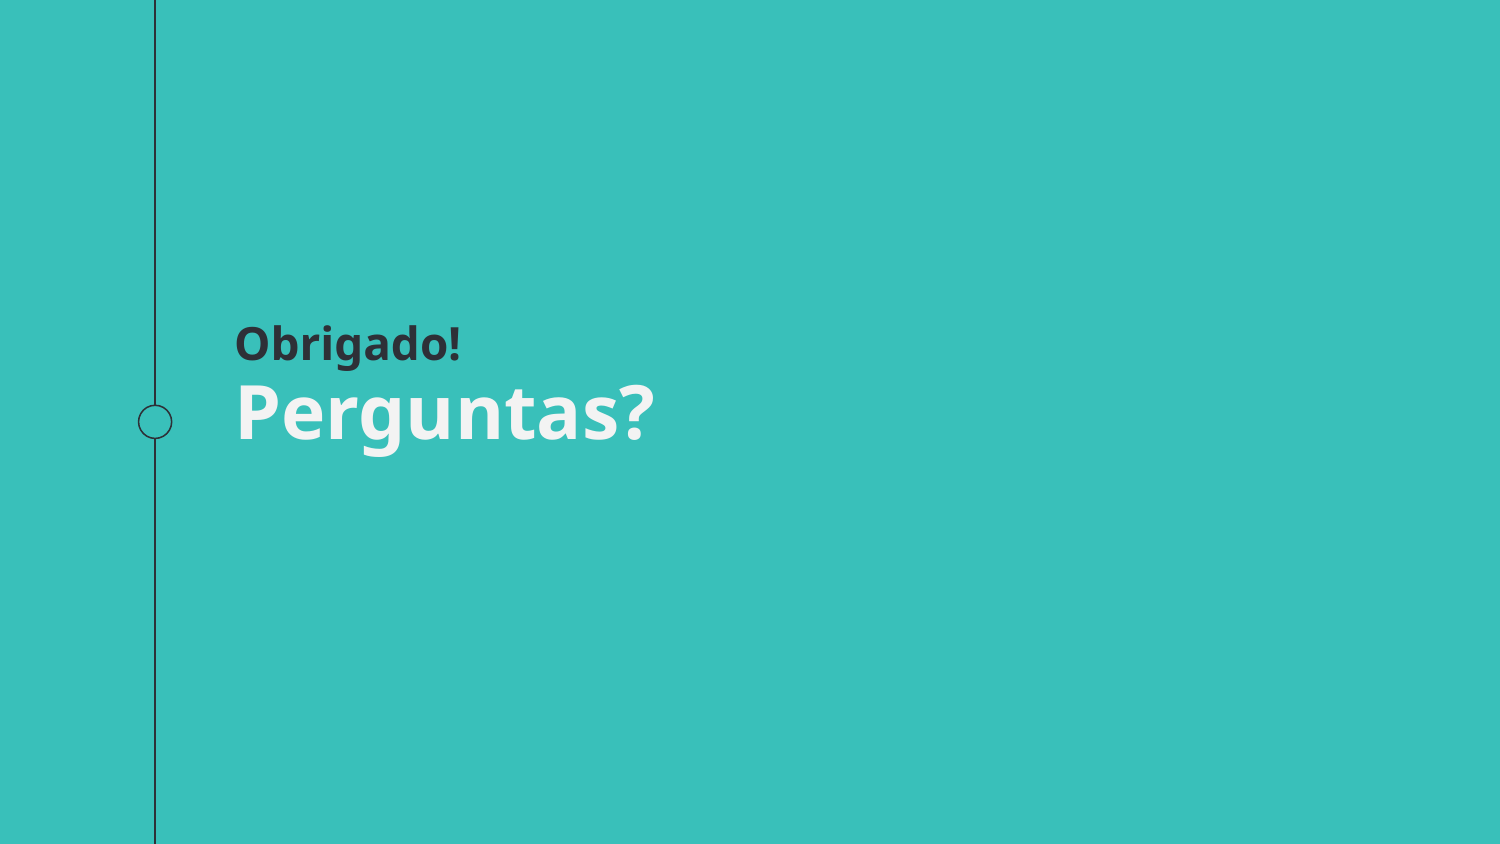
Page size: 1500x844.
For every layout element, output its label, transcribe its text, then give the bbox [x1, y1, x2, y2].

title Obrigado! [219, 194, 1423, 359]
subtitle Perguntas? [219, 359, 1423, 460]
